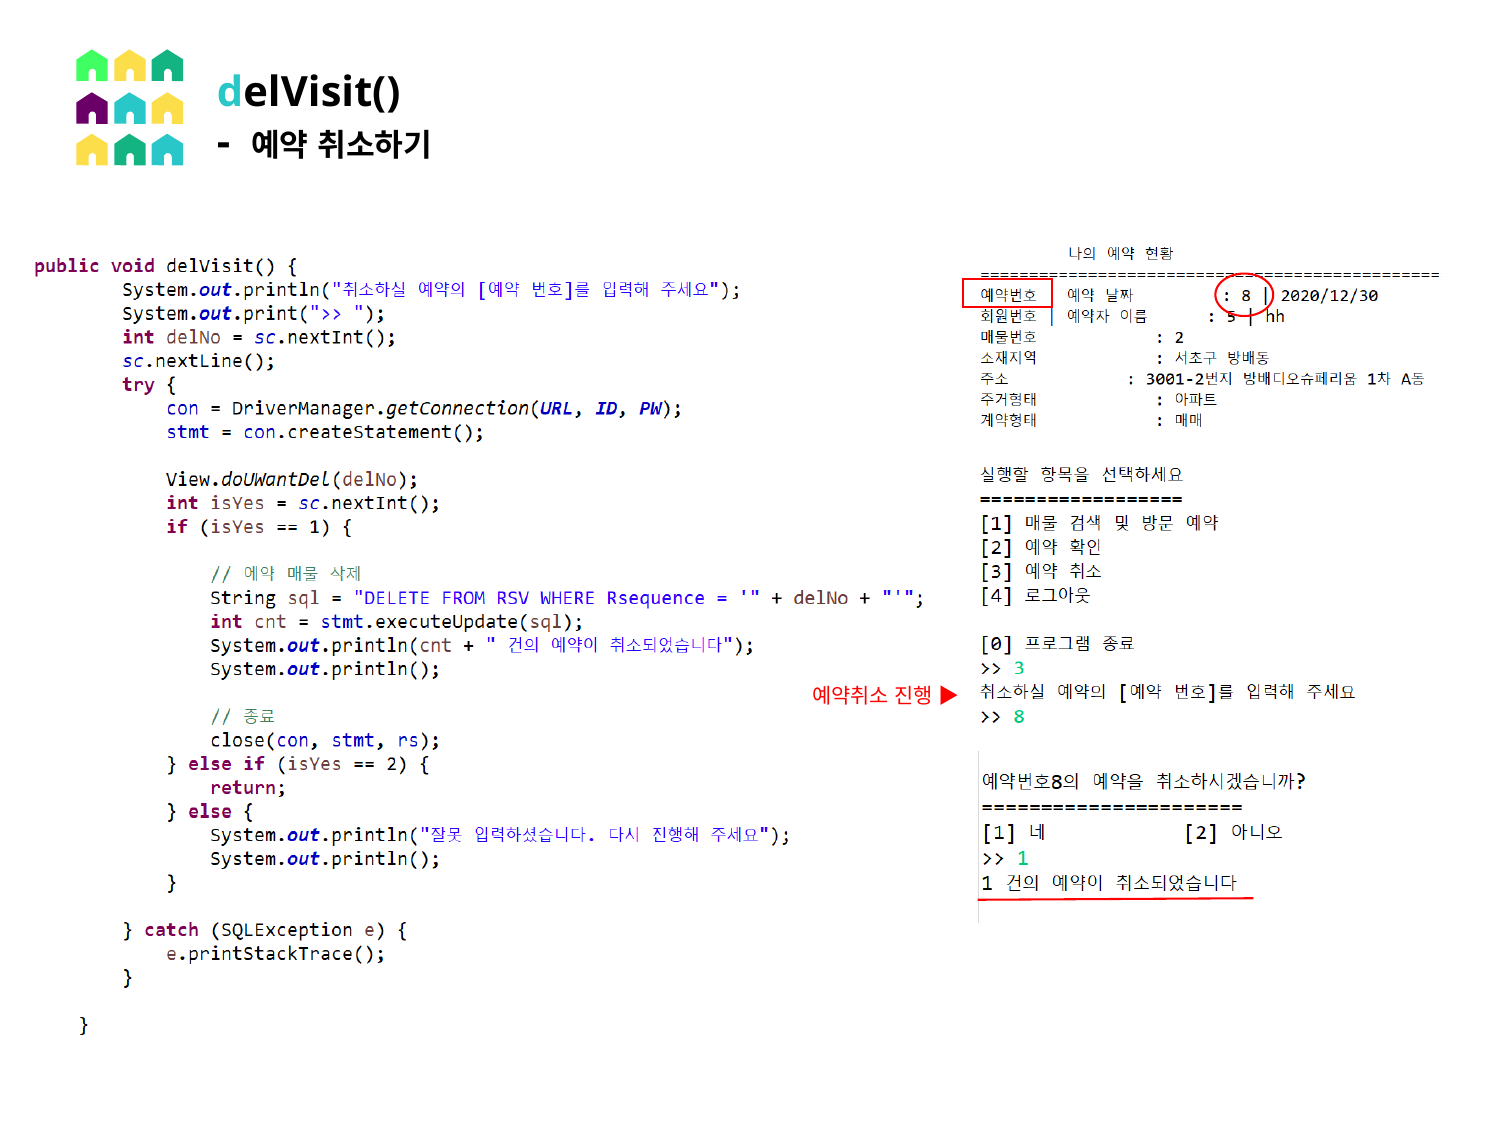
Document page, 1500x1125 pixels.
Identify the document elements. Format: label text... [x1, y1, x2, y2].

text_box delVisit() - 예약 취소하기 [201, 57, 582, 173]
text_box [76, 49, 184, 166]
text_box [20, 239, 1453, 1052]
